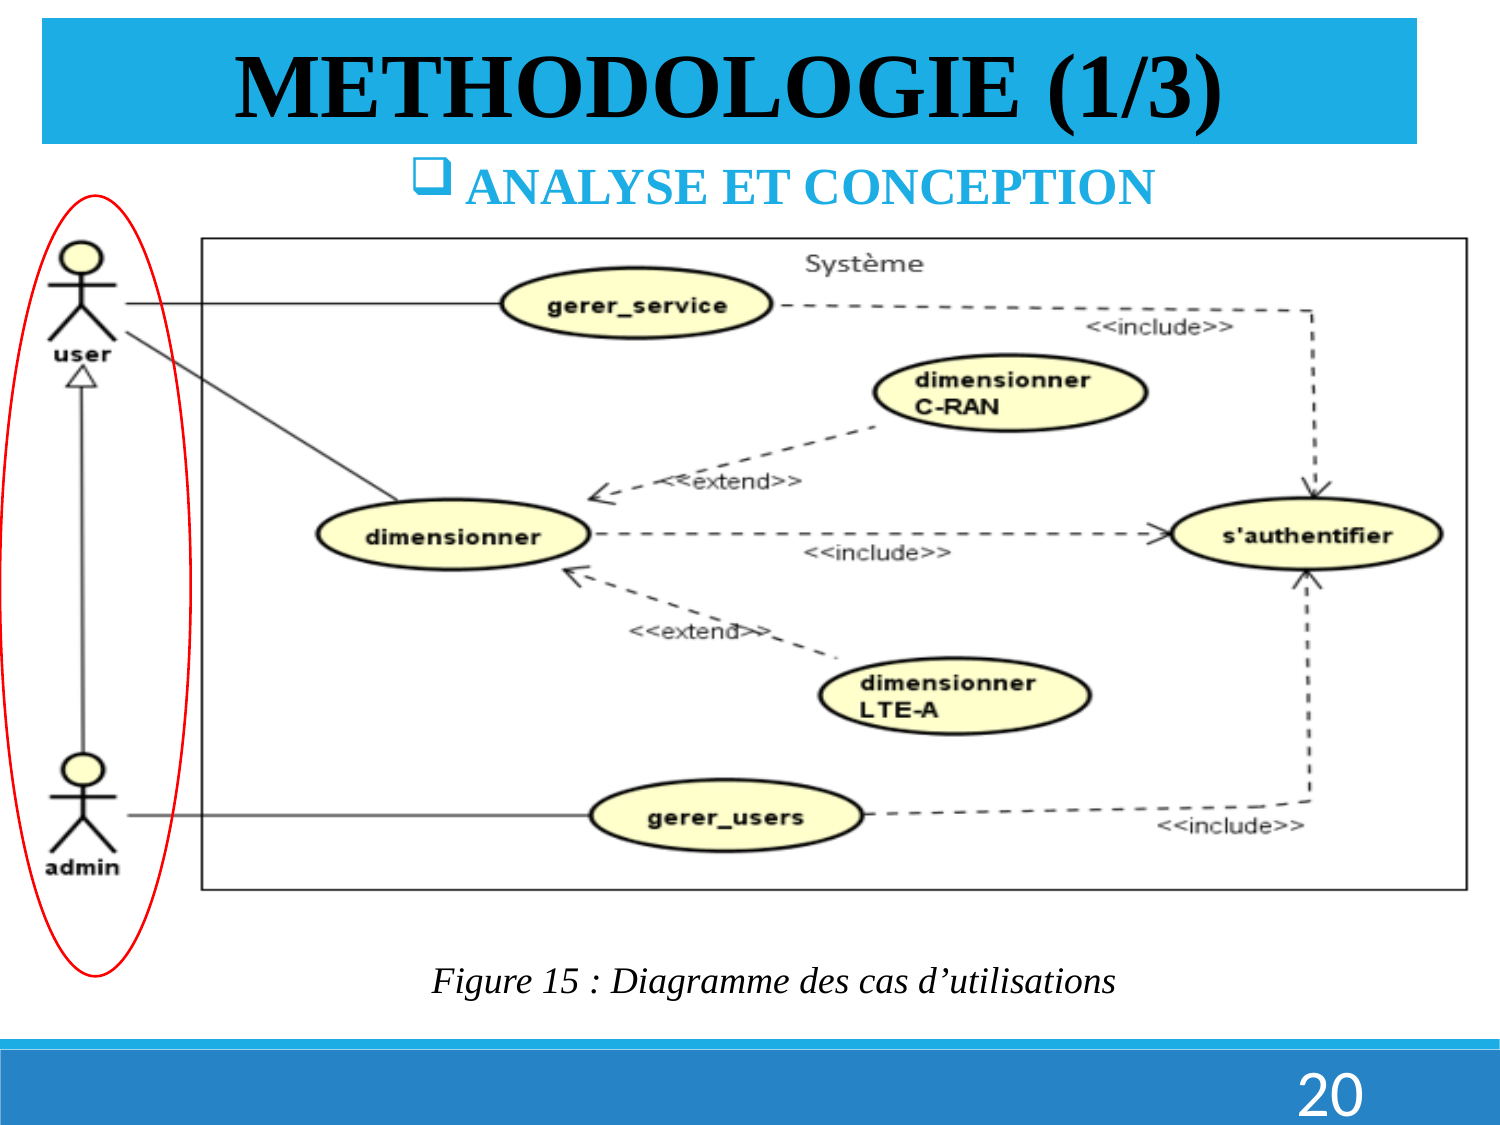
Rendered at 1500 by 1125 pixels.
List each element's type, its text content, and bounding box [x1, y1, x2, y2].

text_box ANALYSE ET CONCEPTION [32, 144, 1500, 222]
text_box [0, 267, 151, 978]
text_box [56, 194, 135, 227]
text_box Figure 15 : Diagramme des cas d’utilisations [416, 948, 1259, 1009]
slide_number 20 [1218, 1059, 1380, 1120]
picture [42, 230, 1476, 899]
text_box METHODOLOGIE (1/3) [42, 18, 1417, 144]
